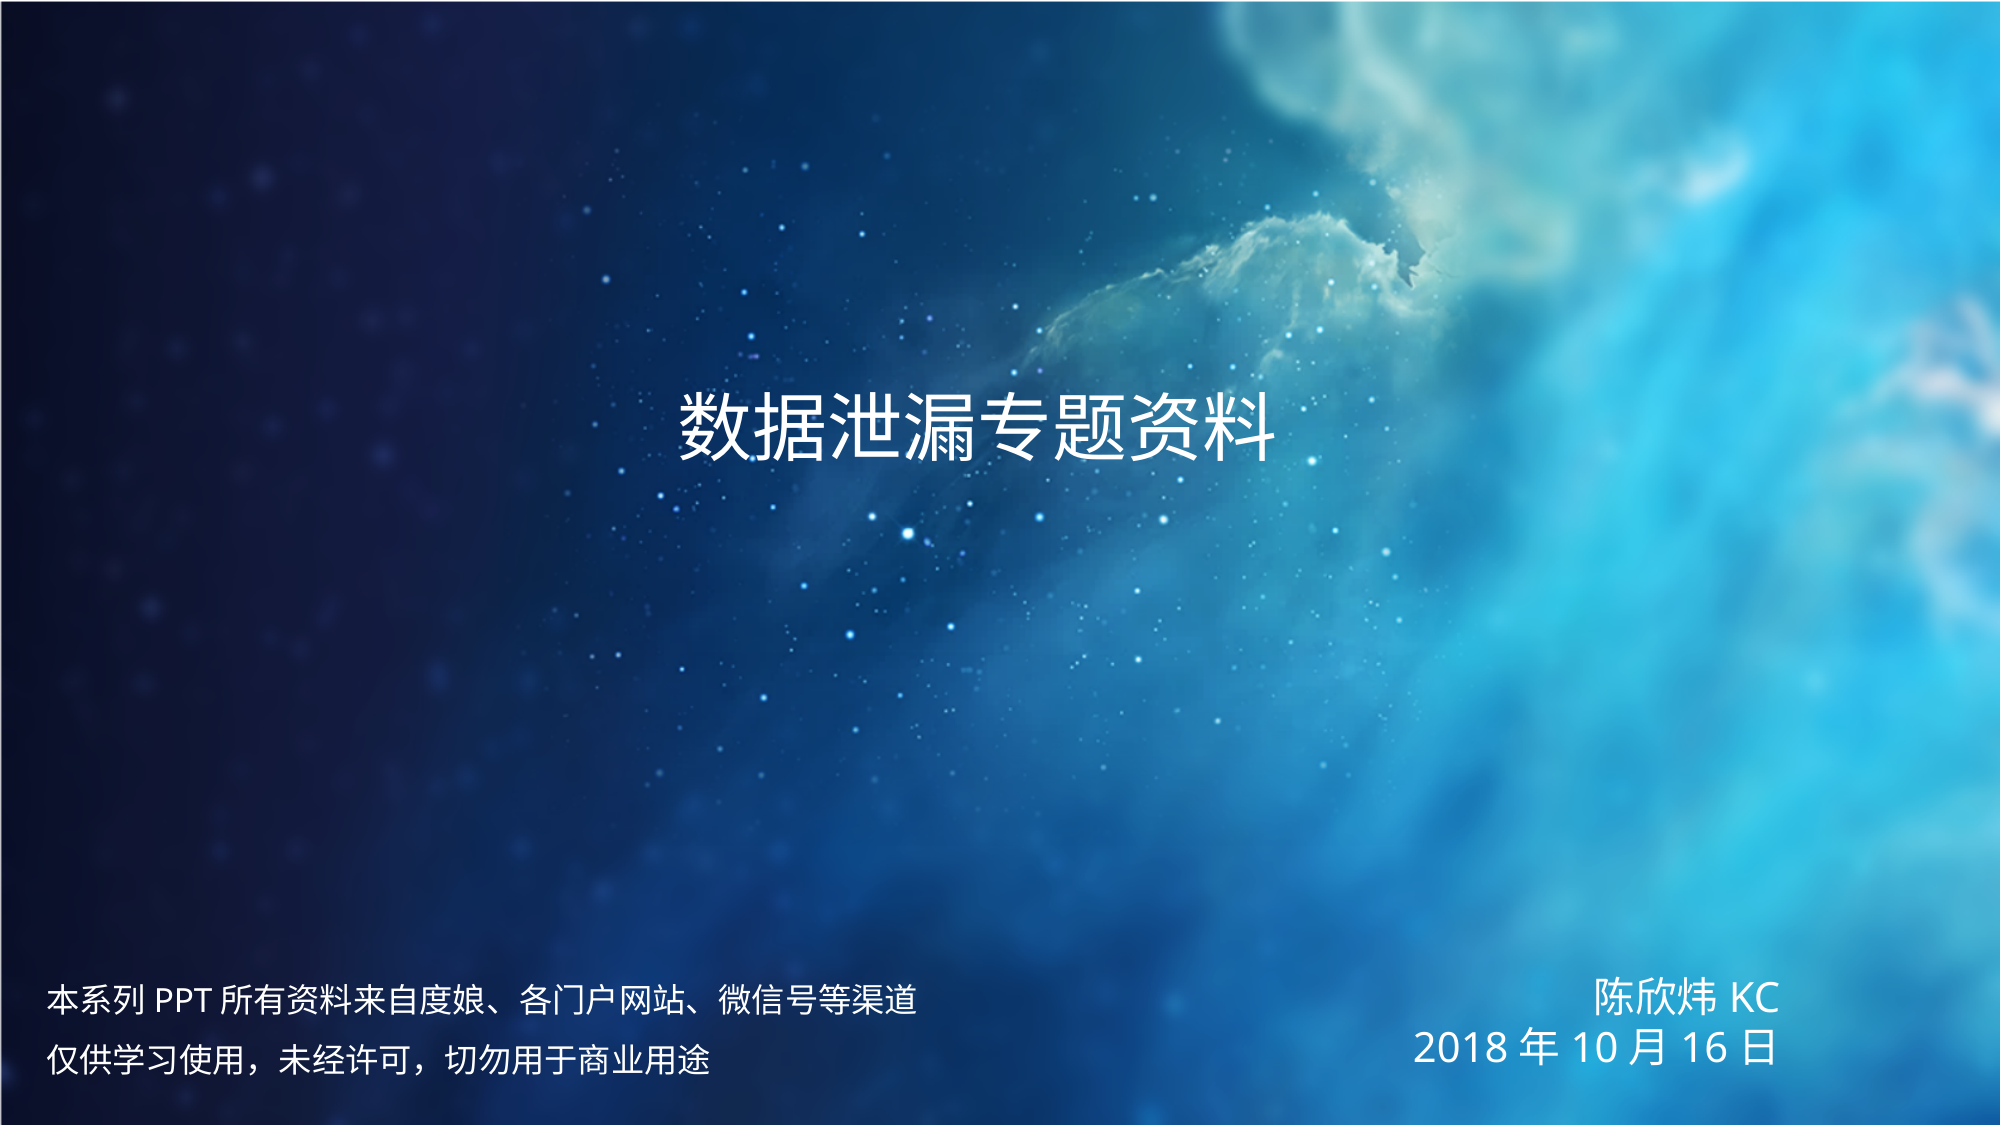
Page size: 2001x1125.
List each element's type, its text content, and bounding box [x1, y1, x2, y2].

text_box 本系列PPT所有资料来自度娘、各门户网站、微信号等渠道 仅供学习使用，未经许可，切勿用于商业用途 [31, 952, 940, 1087]
picture [3, 2, 2000, 1125]
text_box 数据泄漏专题资料 陈欣炜KC 2018年10月16日 [160, 373, 1795, 1079]
